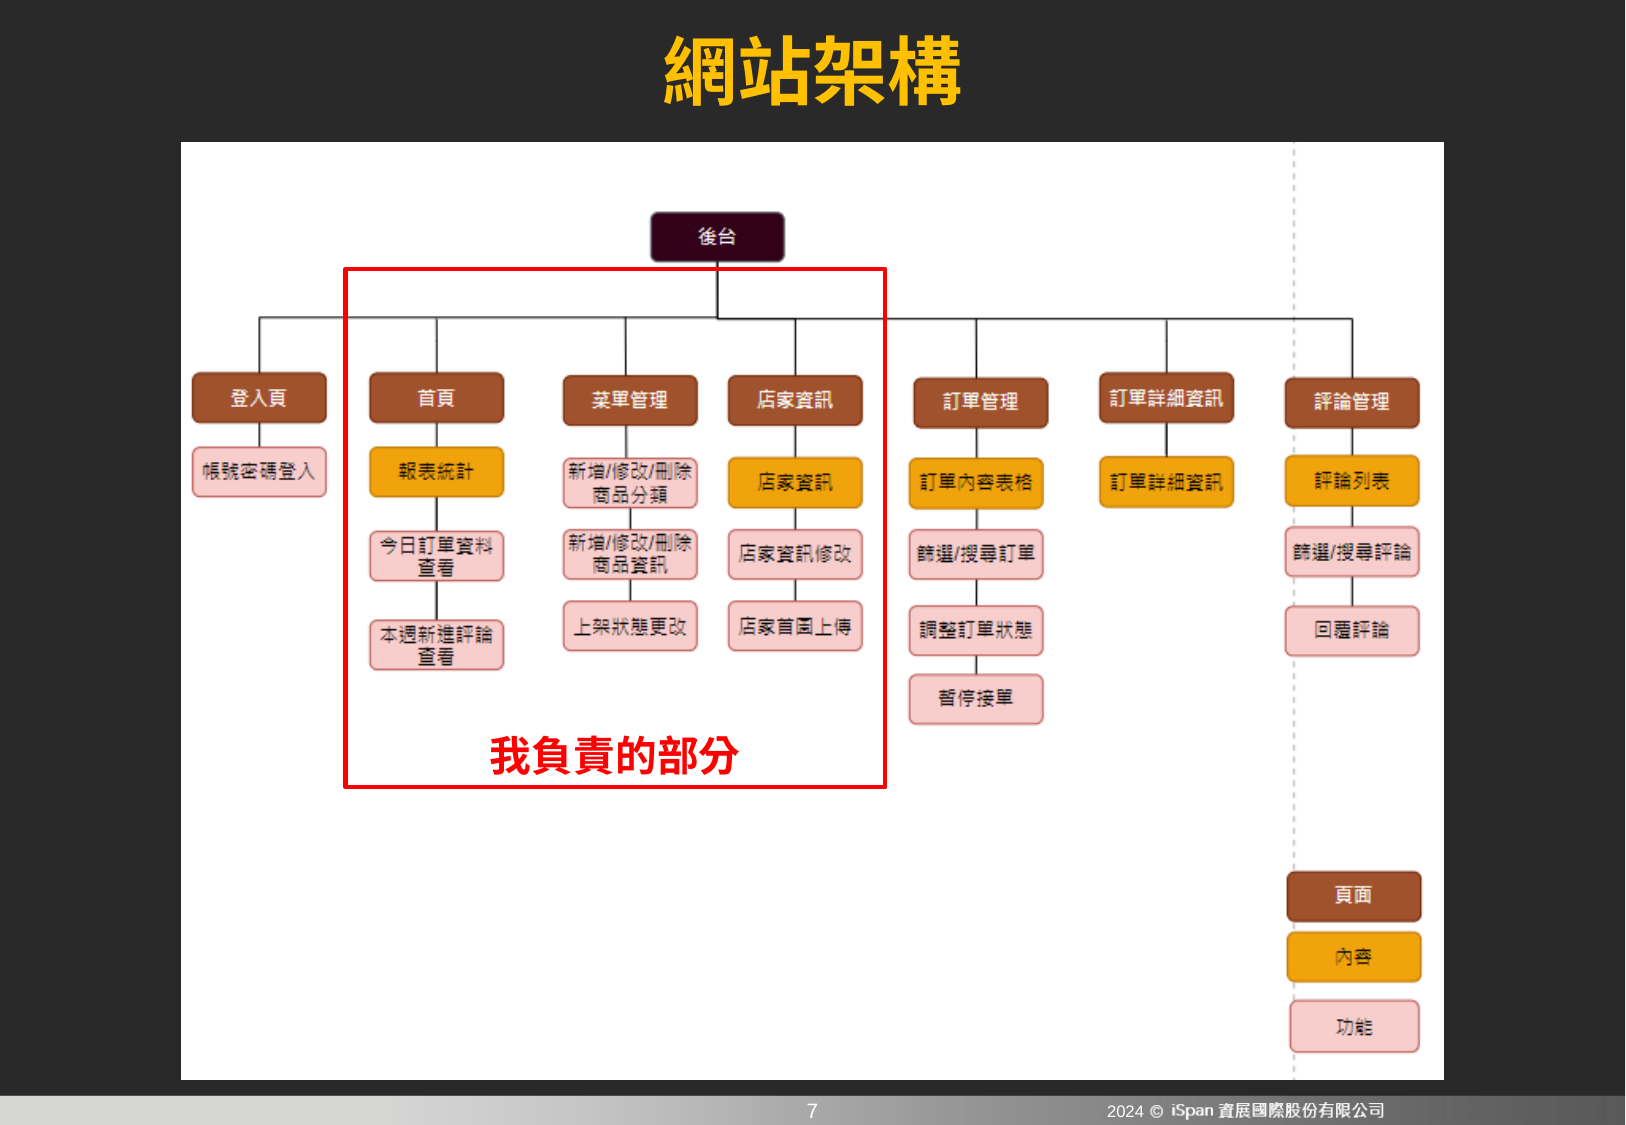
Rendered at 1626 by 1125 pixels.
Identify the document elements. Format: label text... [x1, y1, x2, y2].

picture [0, 0, 1626, 1125]
slide_number 2024 [1092, 1096, 1191, 1125]
title 網站架構 [103, 13, 1522, 126]
